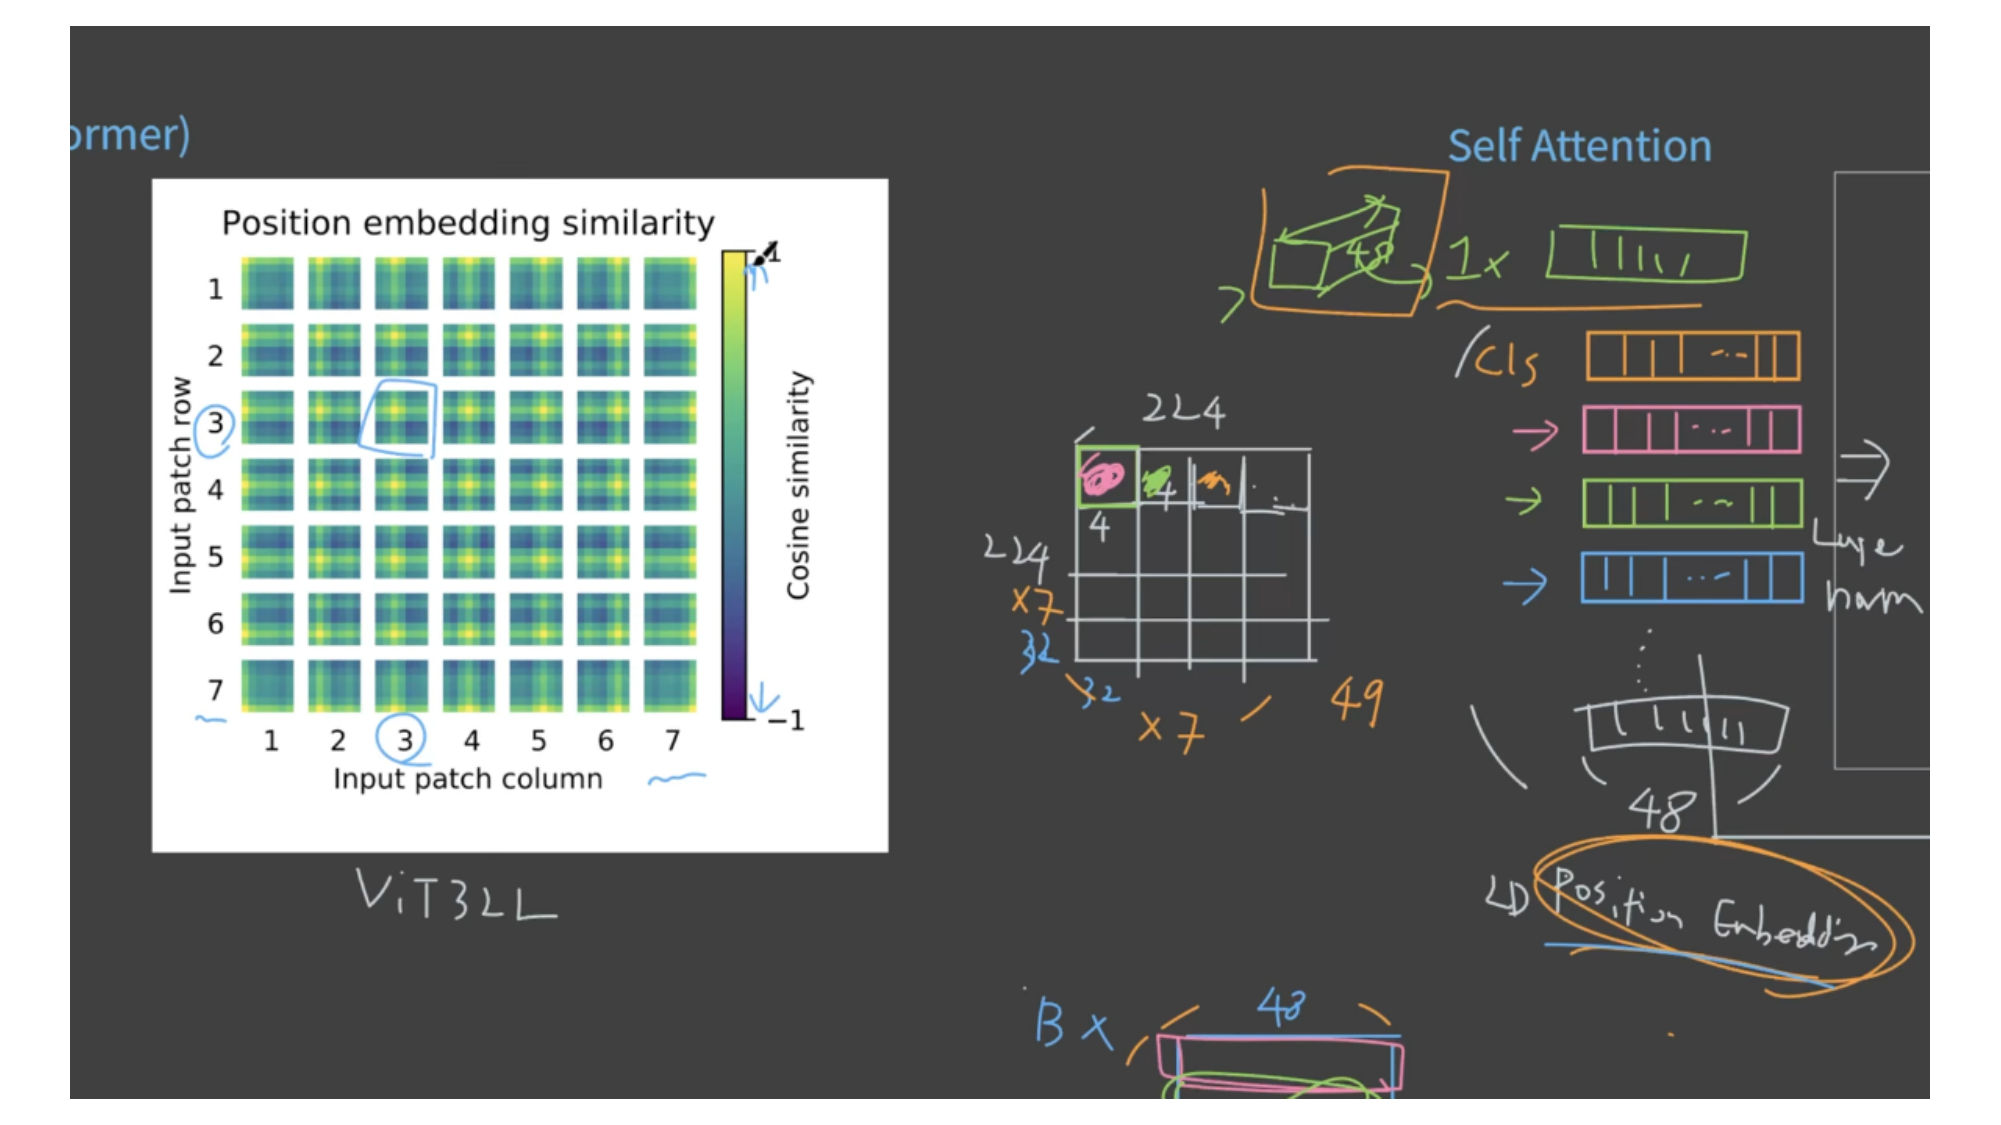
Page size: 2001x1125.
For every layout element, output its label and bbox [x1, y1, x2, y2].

picture [70, 26, 1930, 1099]
